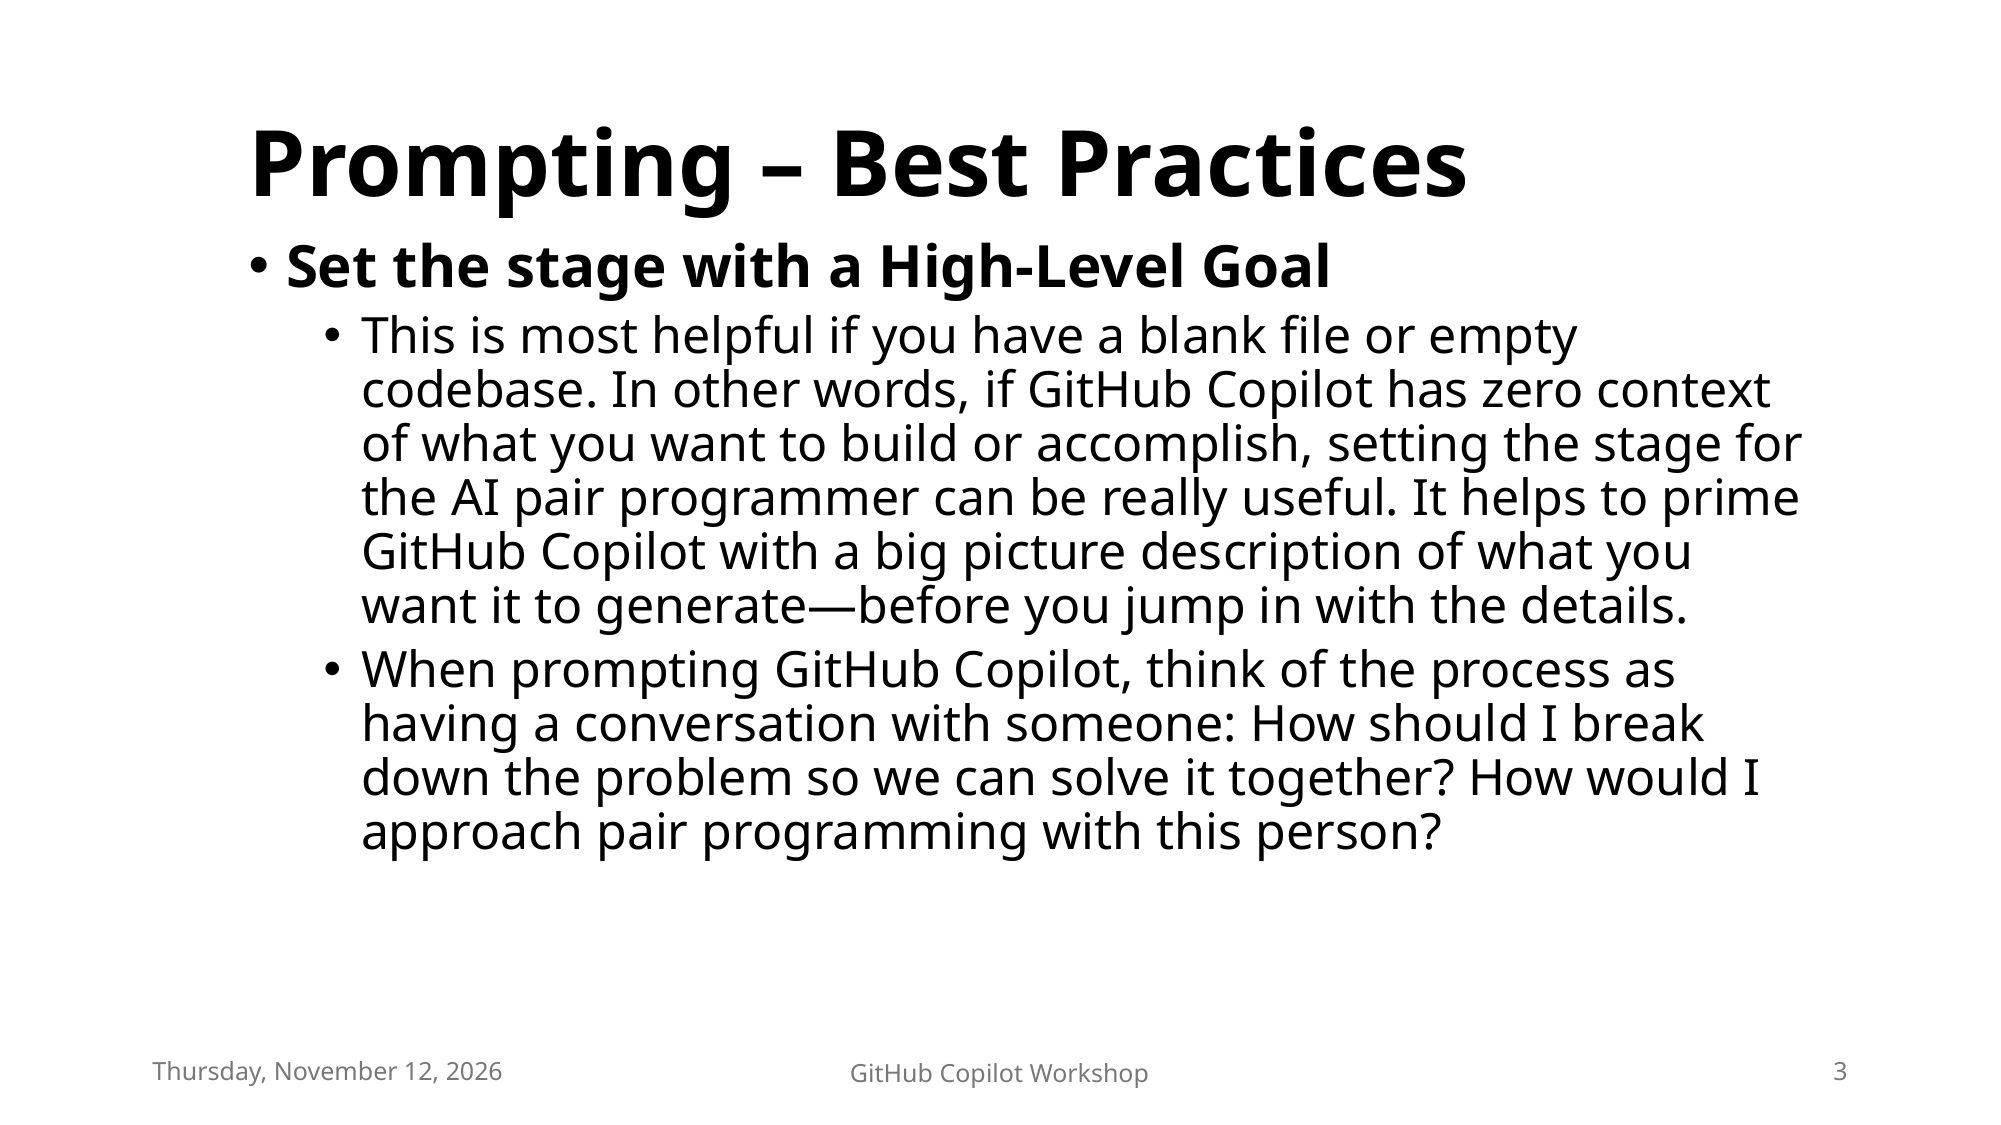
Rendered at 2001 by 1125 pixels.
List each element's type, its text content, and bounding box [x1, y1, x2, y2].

slide_number 3 [1412, 1042, 1863, 1103]
list Prompting – Best Practices Set the stage with a High-Level Goal This is most helpful if you have a blank file or empty codebase. In other words, if GitHub Copilot has zero context of what you want to build or accomplish, setting the stage for the AI pair programmer can be really useful. It helps to prime GitHub Copilot with a big picture description of what you want it to generate—before you jump in with the details. When prompting GitHub Copilot, think of the process as having a conversation with someone: How should I break down the problem so we can solve it together? How would I approach pair programming with this person? [233, 109, 1830, 1002]
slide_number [137, 1042, 588, 1103]
footer GitHub Copilot Workshop [662, 1042, 1338, 1103]
